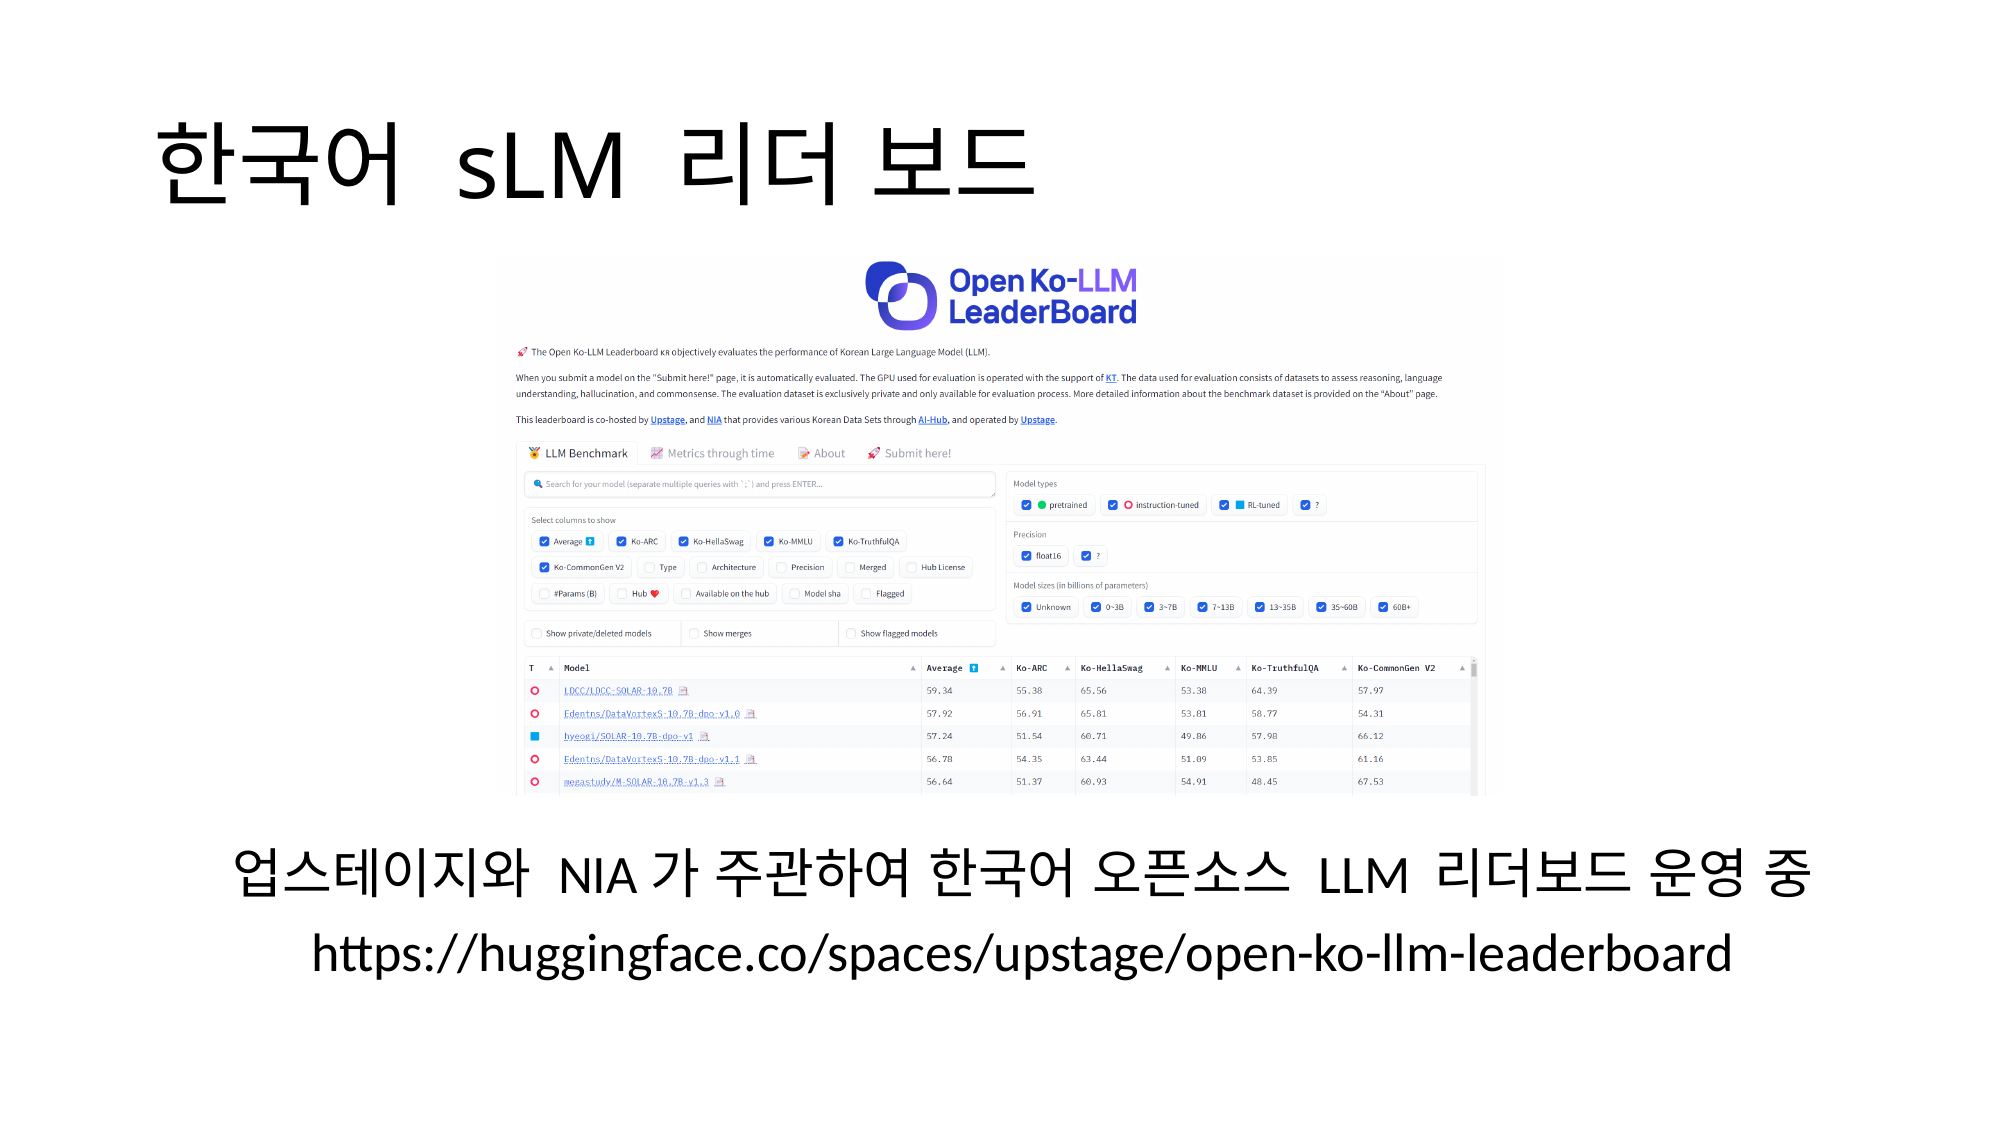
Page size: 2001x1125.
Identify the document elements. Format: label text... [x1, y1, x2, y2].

title 한국어 sLM 리더 보드 [138, 60, 1864, 278]
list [497, 250, 1505, 796]
text_box 업스테이지와 NIA가 주관하여 한국어 오픈소스 LLM 리더보드 운영 중 https://huggingface.co/spaces/upstage/open-ko-llm-leaderboard [182, 839, 1864, 1037]
